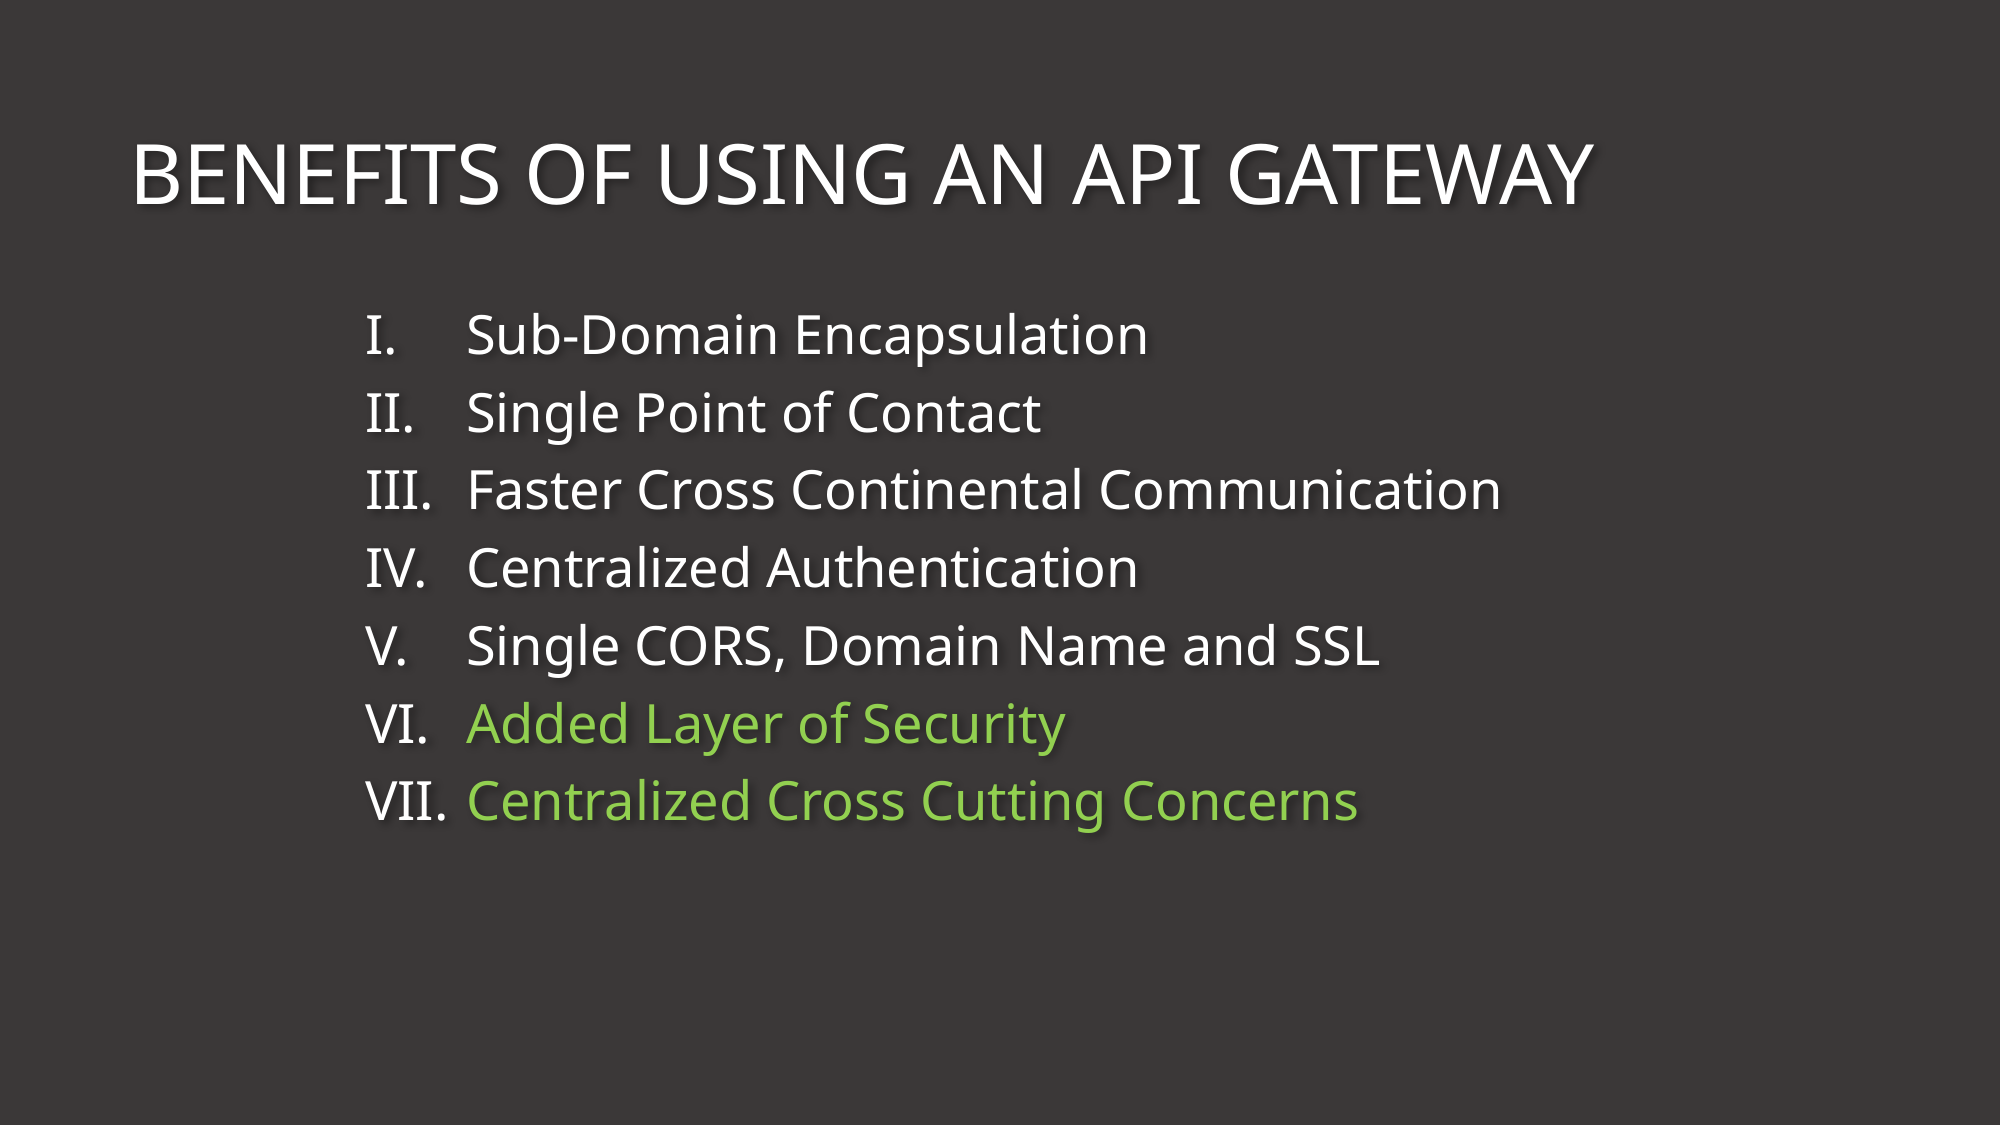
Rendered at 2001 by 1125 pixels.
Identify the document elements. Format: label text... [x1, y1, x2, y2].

text_box BENEFITS OF USING AN API GATEWAY [0, 124, 1863, 288]
list Sub-Domain Encapsulation Single Point of Contact Faster Cross Continental Communication Centralized Authentication Single CORS, Domain Name and SSL Added Layer of Security Centralized Cross Cutting Concerns [350, 299, 1525, 863]
